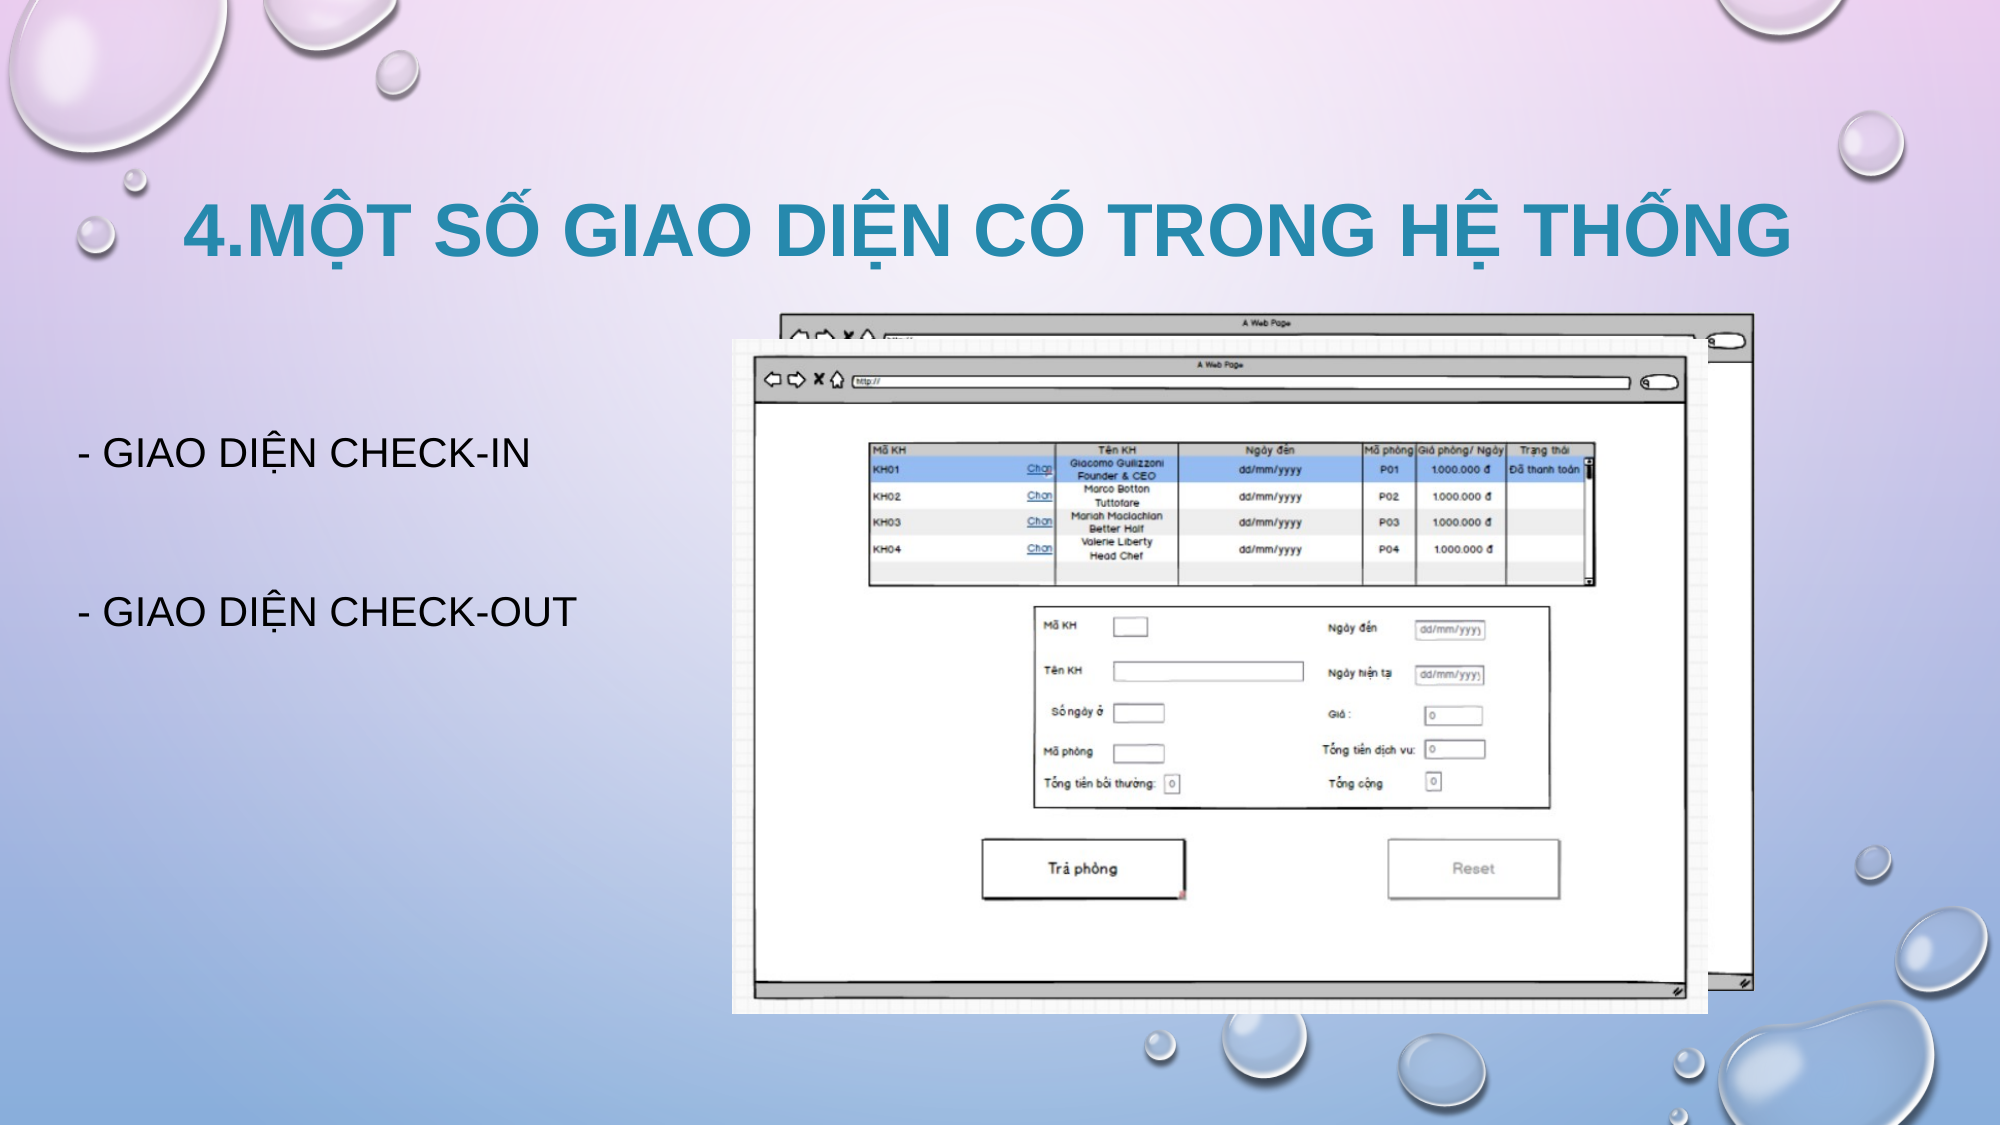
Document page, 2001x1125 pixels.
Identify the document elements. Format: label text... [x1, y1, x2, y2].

text_box - Giao Diện Check-out [62, 567, 644, 703]
title 4.một số giao diện có trong hệ thống [149, 101, 1851, 364]
picture [0, 0, 2000, 1125]
list - Giao Diện Check-In [62, 408, 591, 544]
